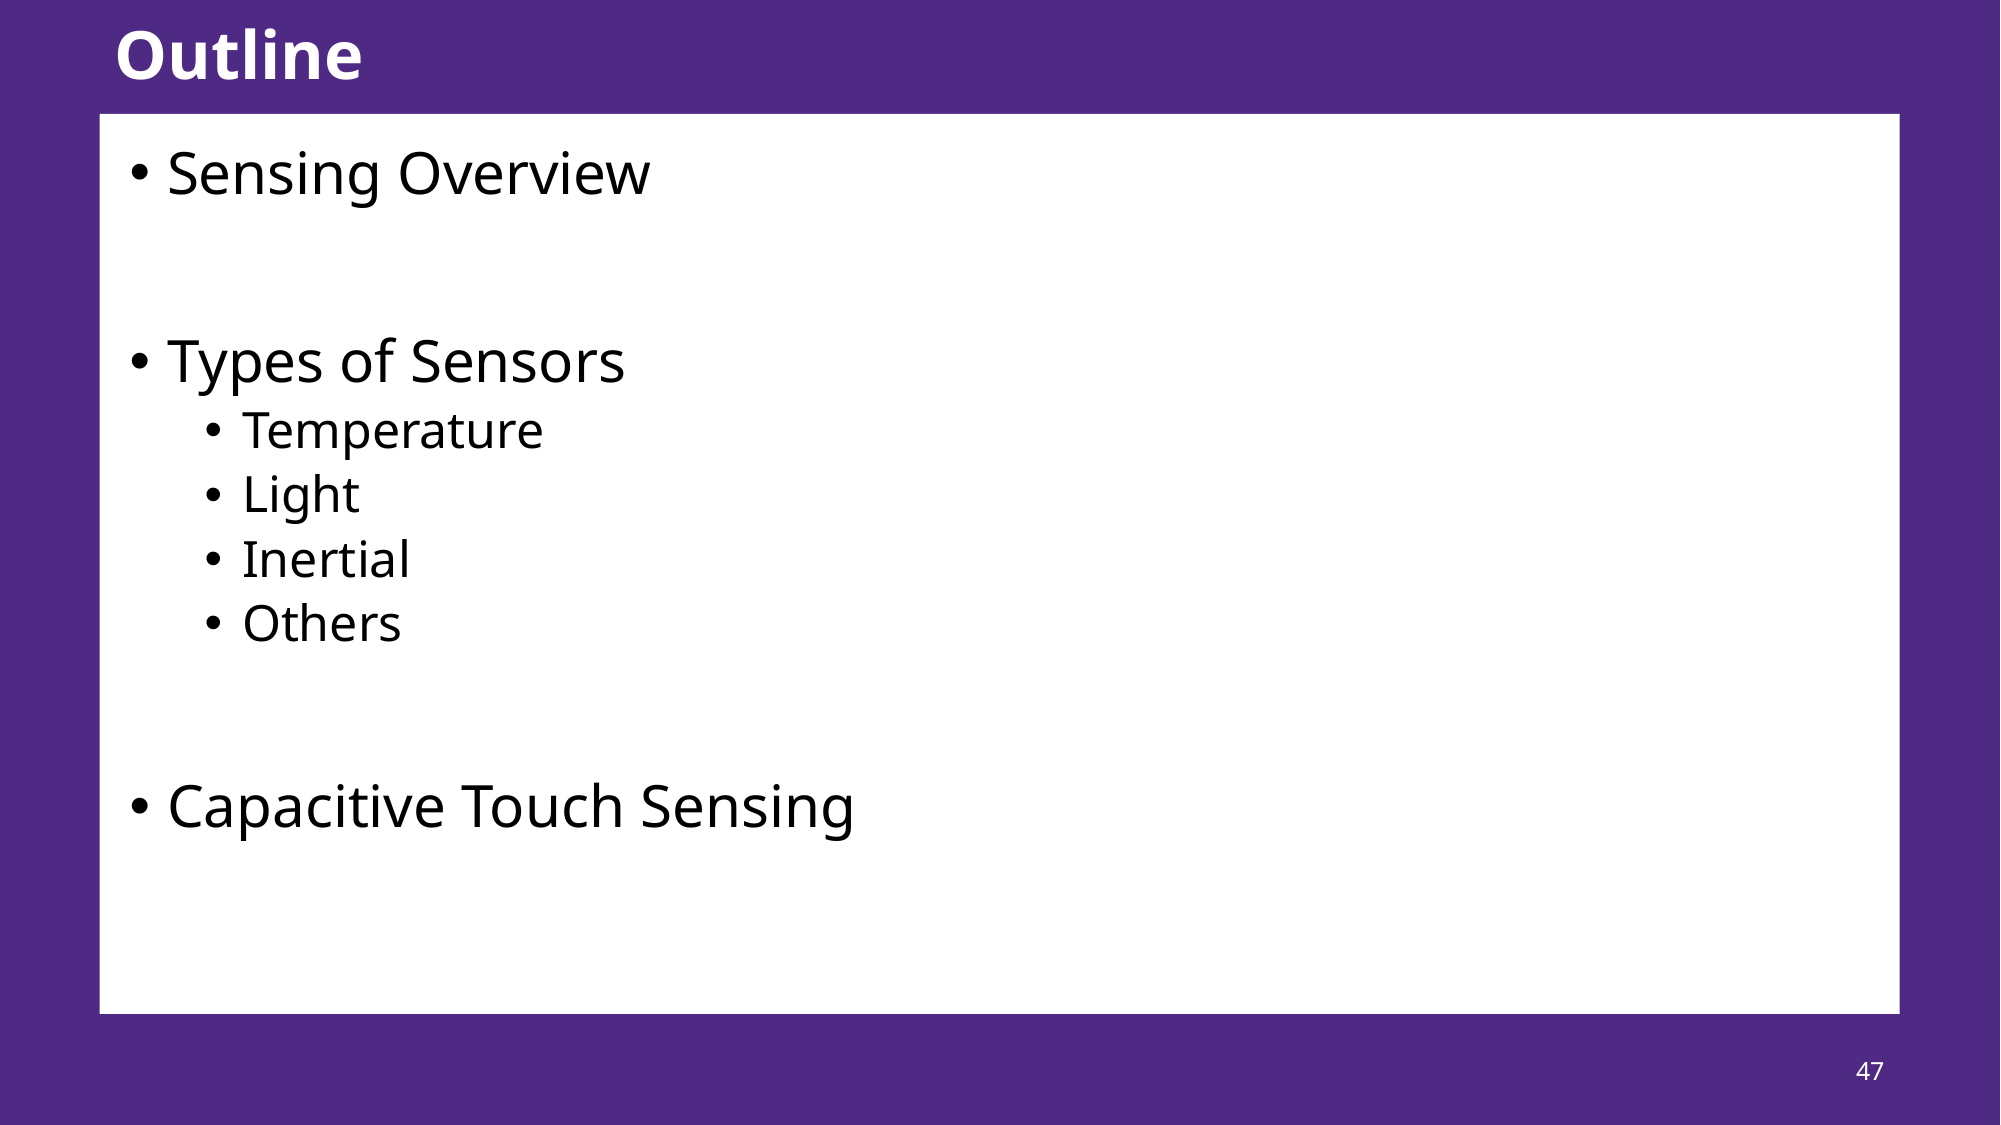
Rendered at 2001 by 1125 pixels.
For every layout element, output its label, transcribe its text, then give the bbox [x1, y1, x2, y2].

slide_number 47 [1749, 1042, 1900, 1103]
title Outline [99, 1, 1900, 114]
list Sensing Overview Types of Sensors Temperature Light Inertial Others Capacitive Touch Sensing [99, 114, 1900, 1014]
